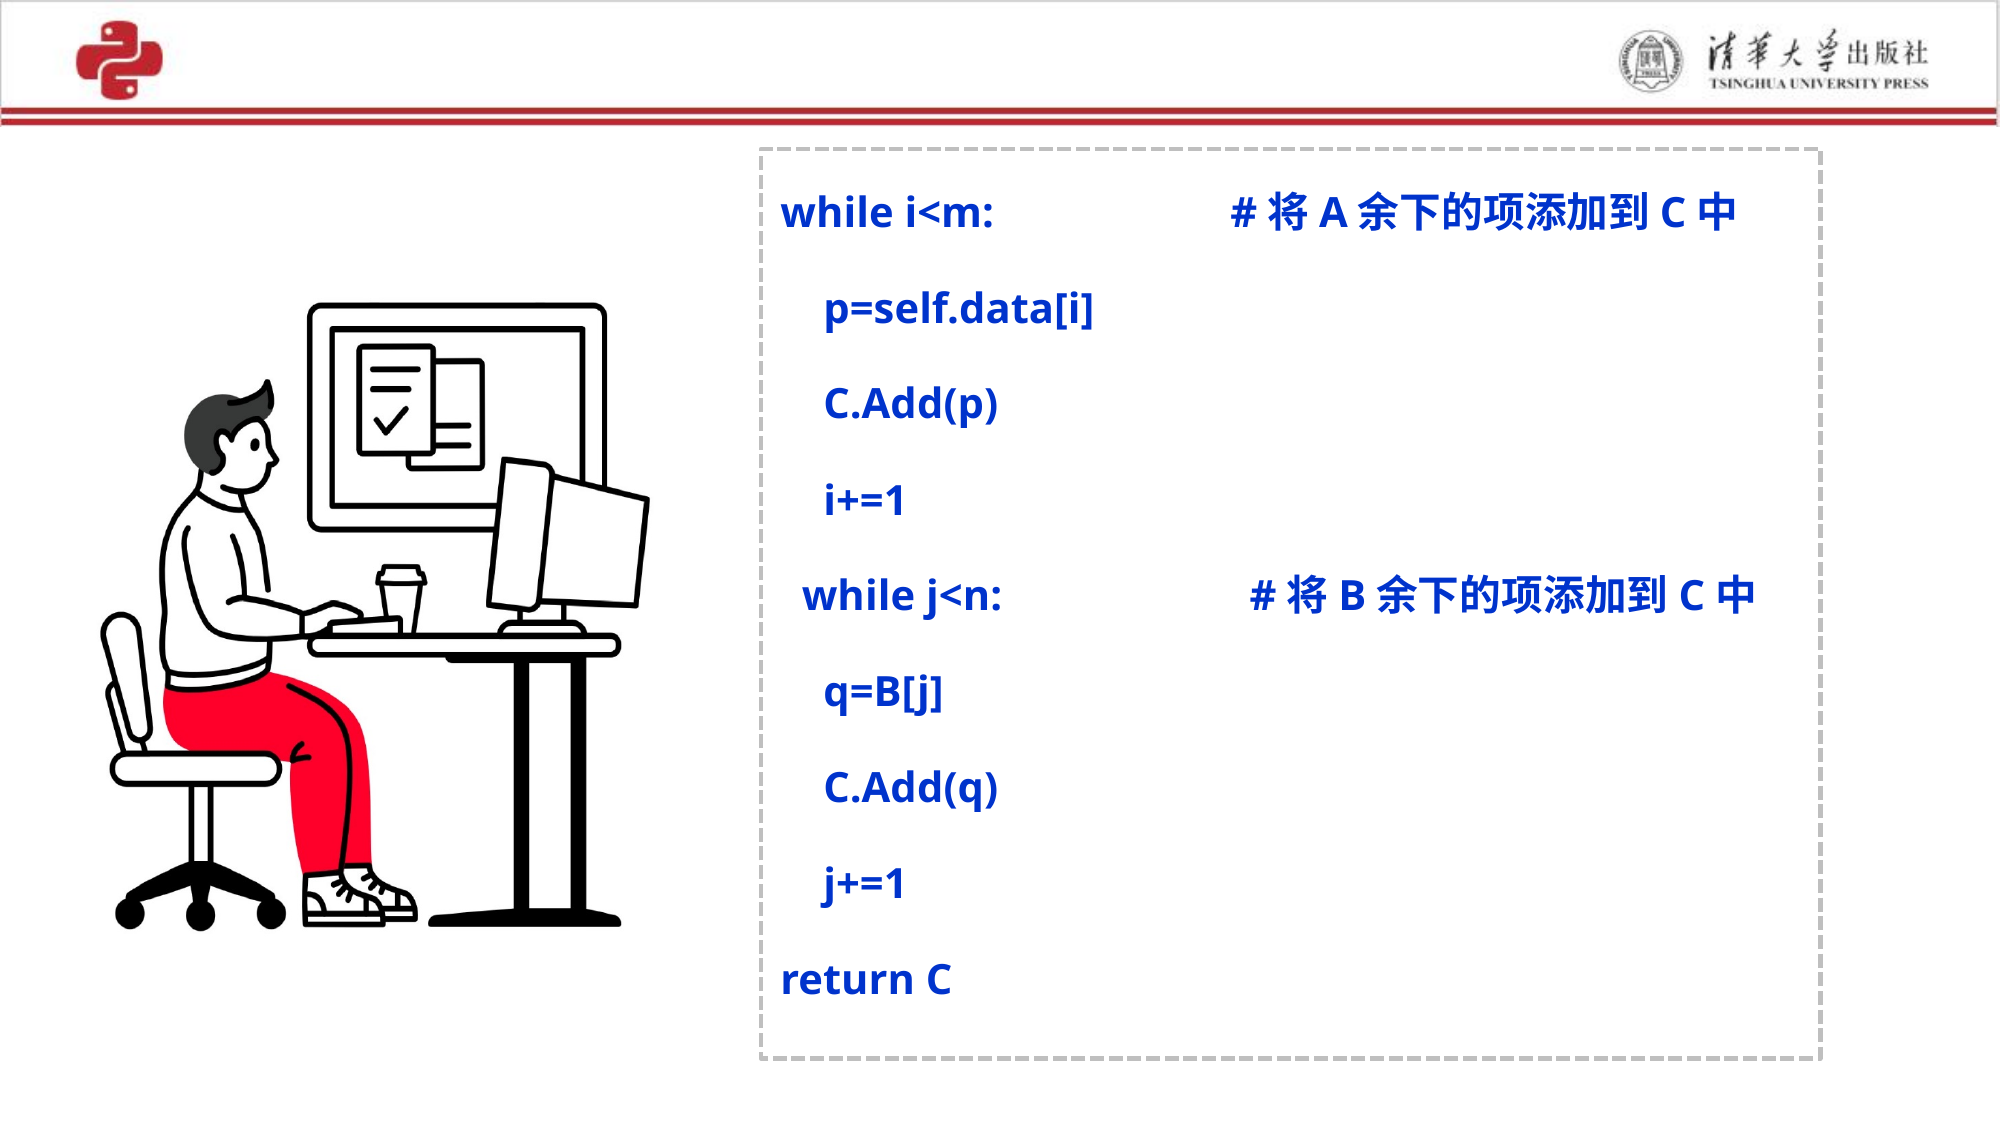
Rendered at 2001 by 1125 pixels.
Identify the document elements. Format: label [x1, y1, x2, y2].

picture [0, 0, 2000, 127]
text_box [760, 148, 1894, 1059]
picture [13, 227, 669, 977]
